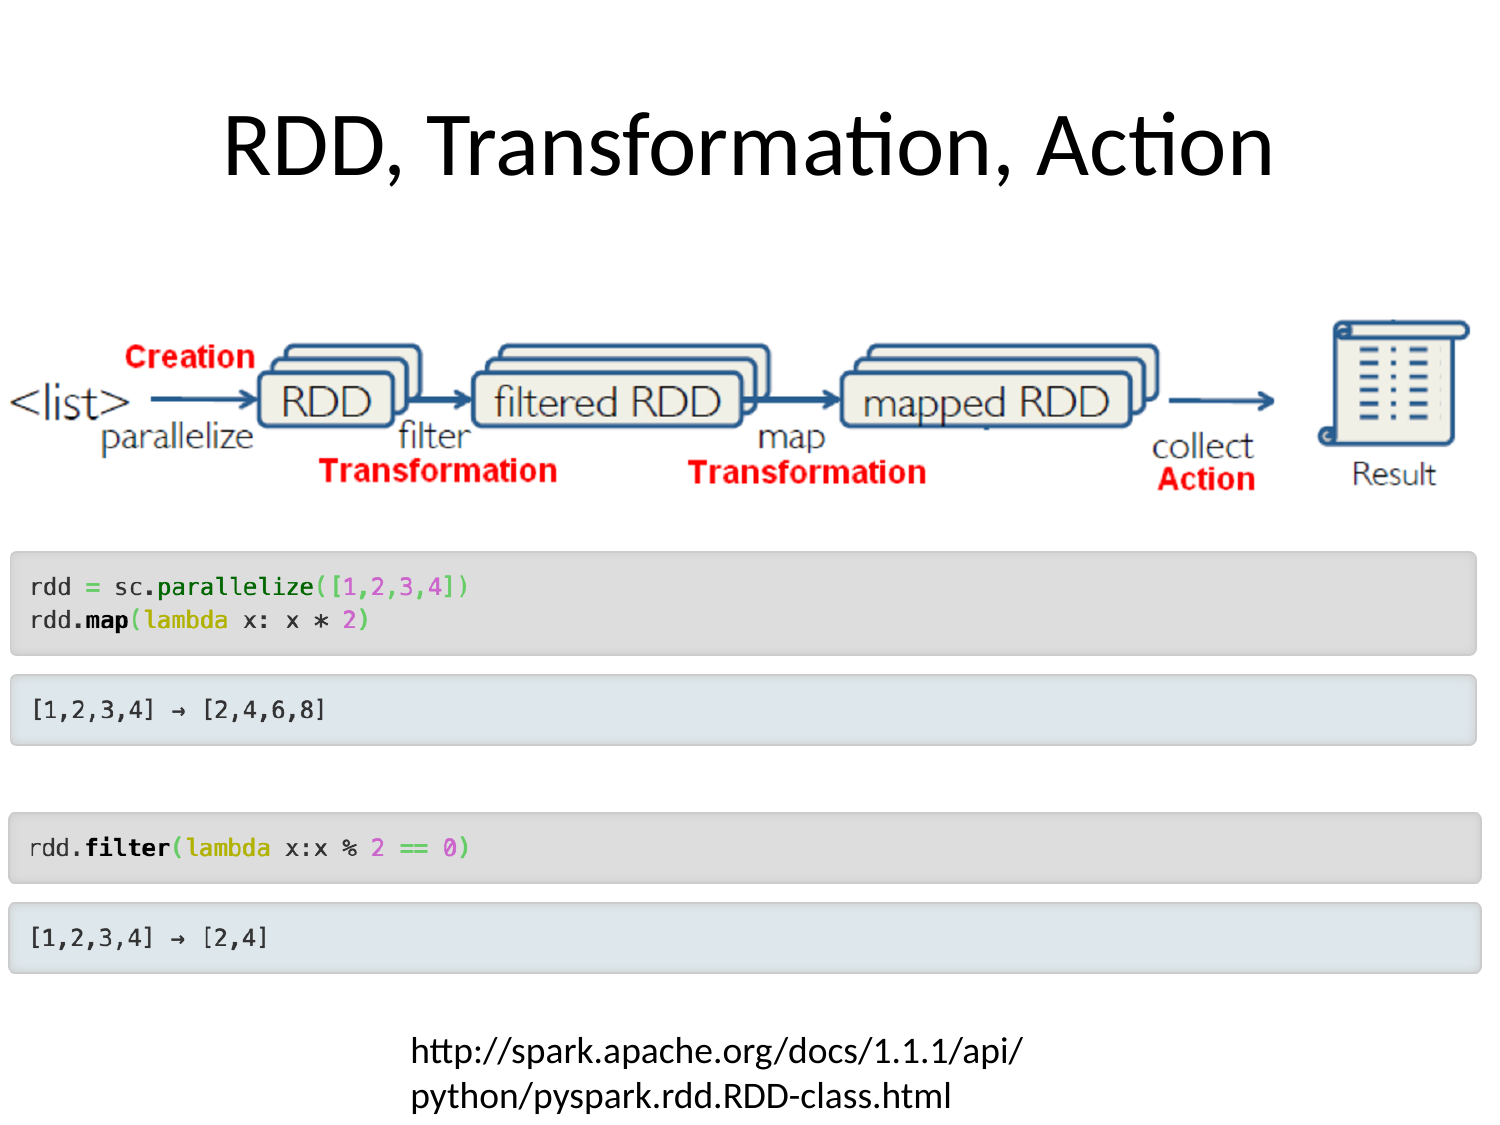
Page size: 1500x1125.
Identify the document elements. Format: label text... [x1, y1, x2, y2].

text_box http://spark.apache.org/docs/1.1.1/api/python/pyspark.rdd.RDD-class.html [395, 1018, 1146, 1124]
title RDD, Transformation, Action [75, 45, 1425, 233]
picture [0, 810, 1500, 991]
picture [0, 314, 1500, 773]
